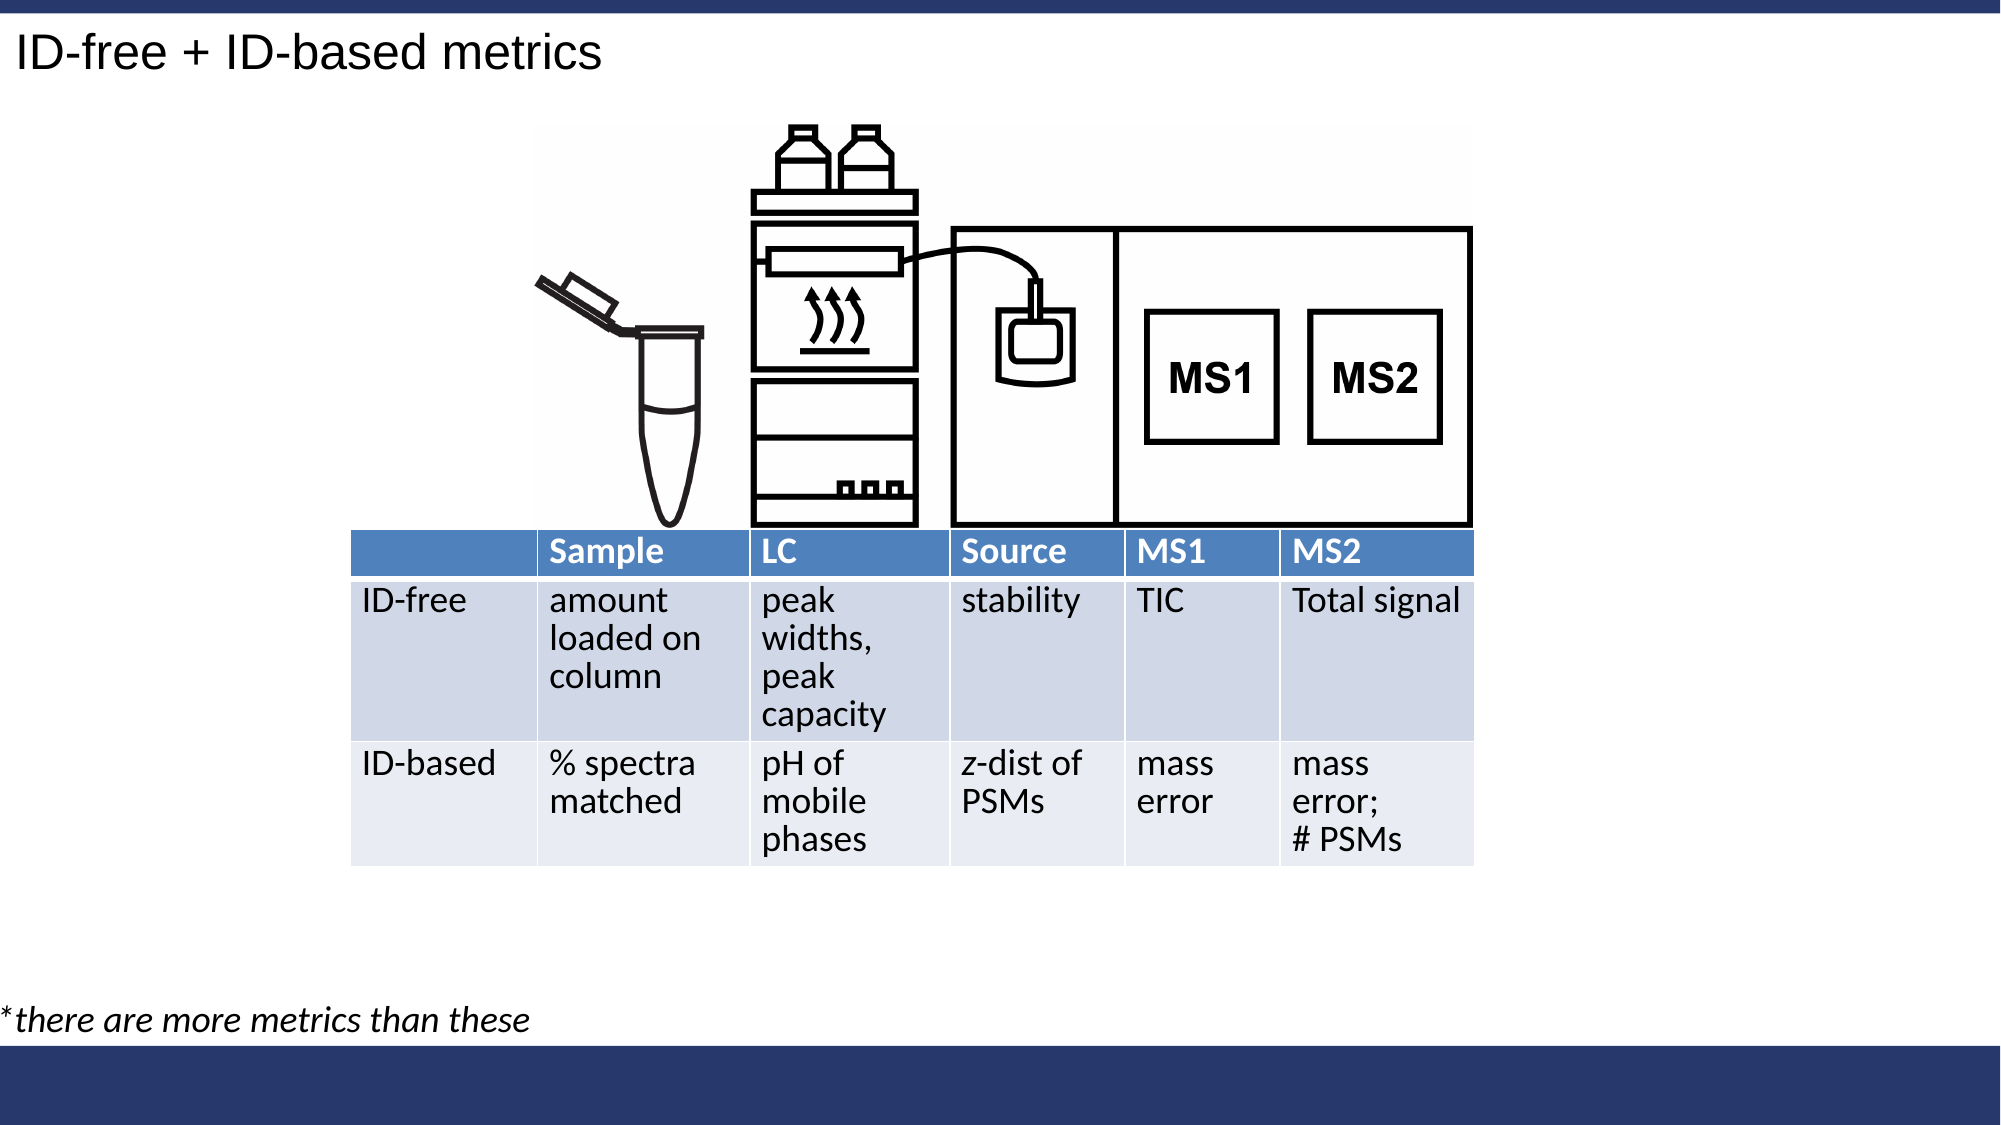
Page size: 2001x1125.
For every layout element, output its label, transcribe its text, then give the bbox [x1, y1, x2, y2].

table_cell ID-based [351, 742, 537, 866]
table_cell ID-free [351, 582, 537, 741]
table_cell pH of mobile phases [751, 742, 949, 866]
table_cell amount loaded on column [538, 582, 749, 741]
table_cell z-dist of PSMs [951, 742, 1124, 866]
picture [534, 124, 1473, 528]
table_header MS1 [1126, 537, 1279, 576]
table_cell % spectra matched [538, 742, 749, 866]
table_cell Total signal [1281, 582, 1474, 741]
table_header Sample [538, 537, 749, 576]
table_cell mass error; # PSMs [1281, 742, 1474, 866]
text_box *there are more metrics than these [0, 987, 719, 1048]
table_header Source [951, 537, 1124, 576]
table_cell TIC [1126, 582, 1279, 741]
table_header LC [751, 537, 949, 576]
table_header [351, 530, 537, 576]
table_cell peak widths, peak capacity [751, 582, 949, 741]
table_header MS2 [1281, 536, 1474, 576]
title ID-free + ID-based metrics [0, 12, 863, 88]
table_cell stability [951, 582, 1124, 741]
table_cell mass error [1126, 742, 1279, 866]
